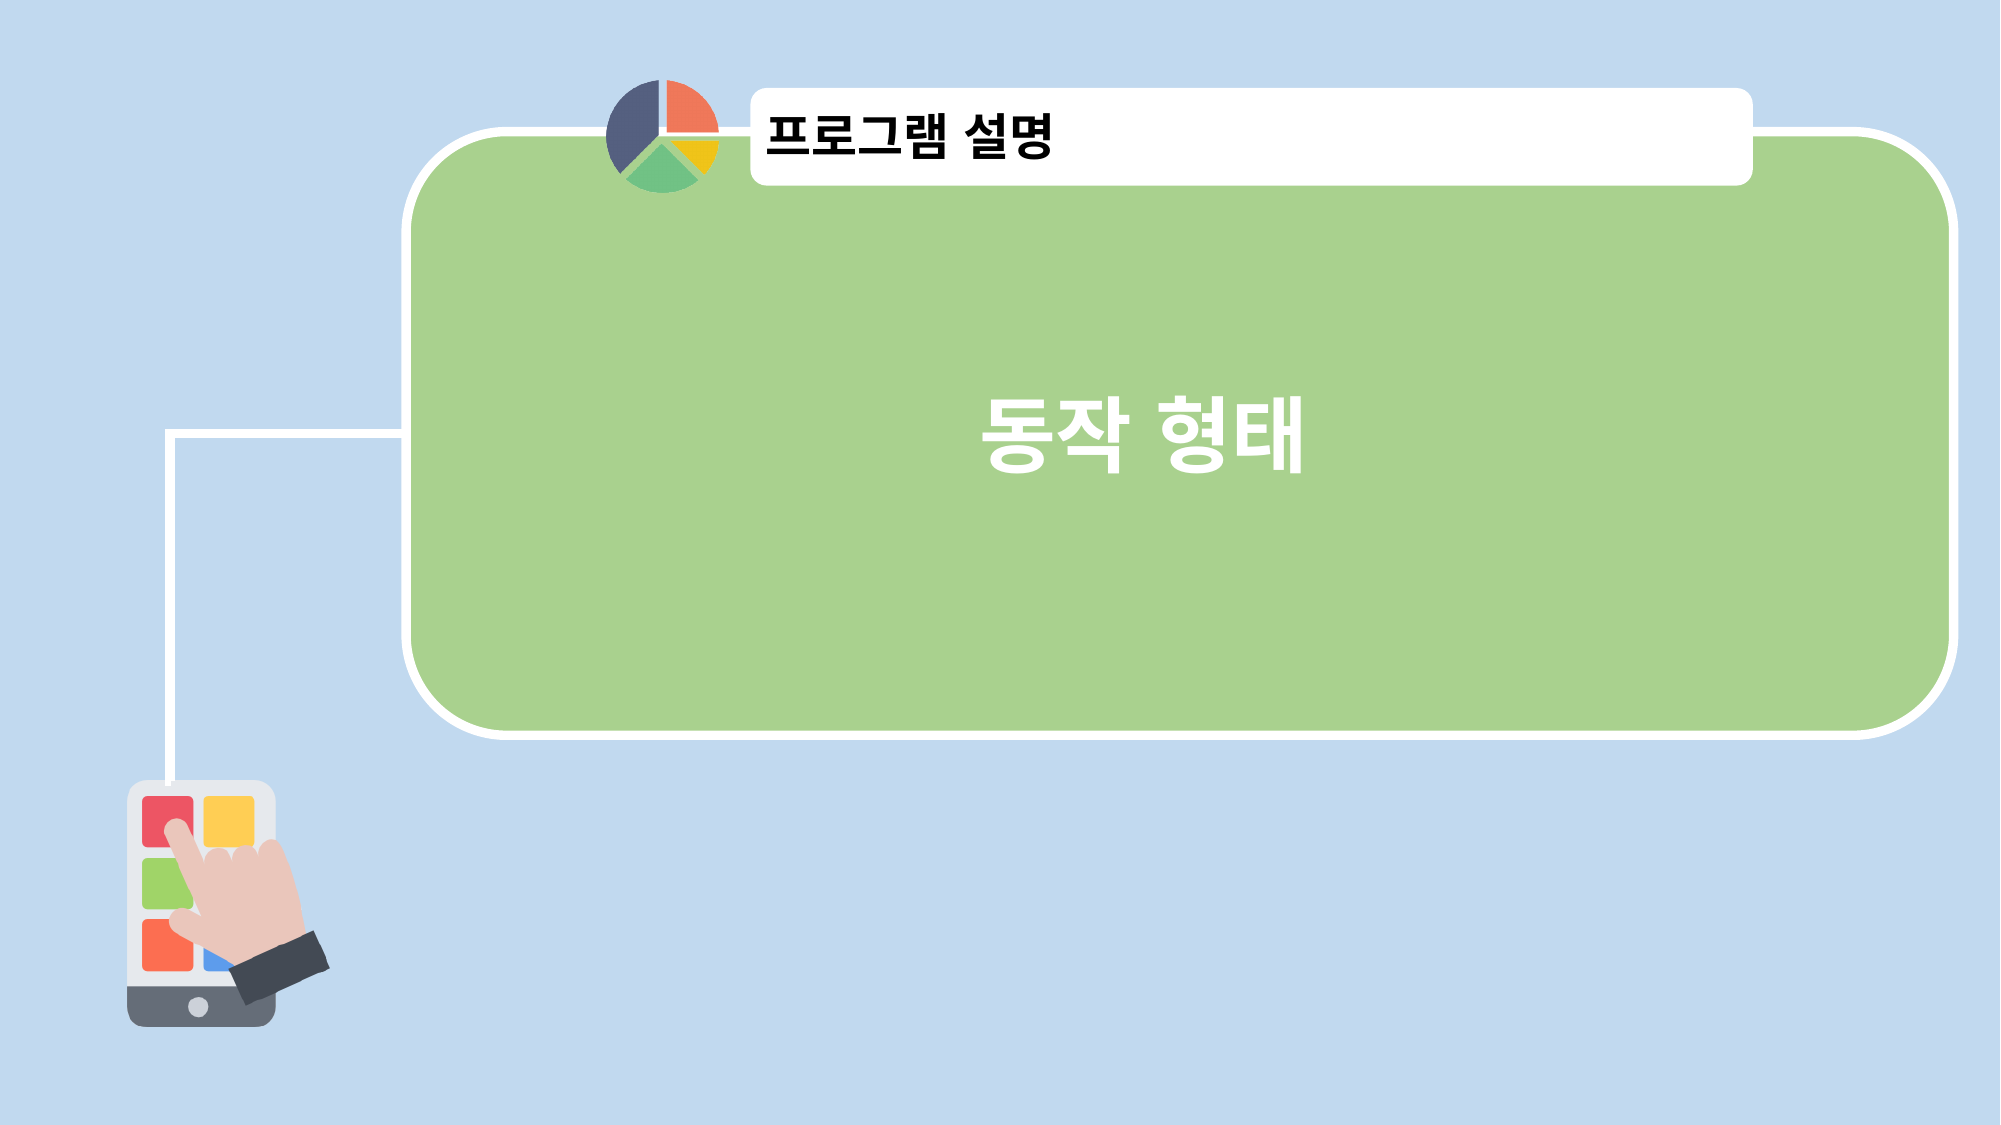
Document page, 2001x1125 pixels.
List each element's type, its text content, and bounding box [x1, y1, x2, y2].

picture [105, 780, 351, 1027]
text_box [606, 80, 1753, 193]
text_box 동작 형태 [964, 375, 1587, 491]
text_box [114, 489, 462, 726]
text_box [405, 130, 1955, 737]
